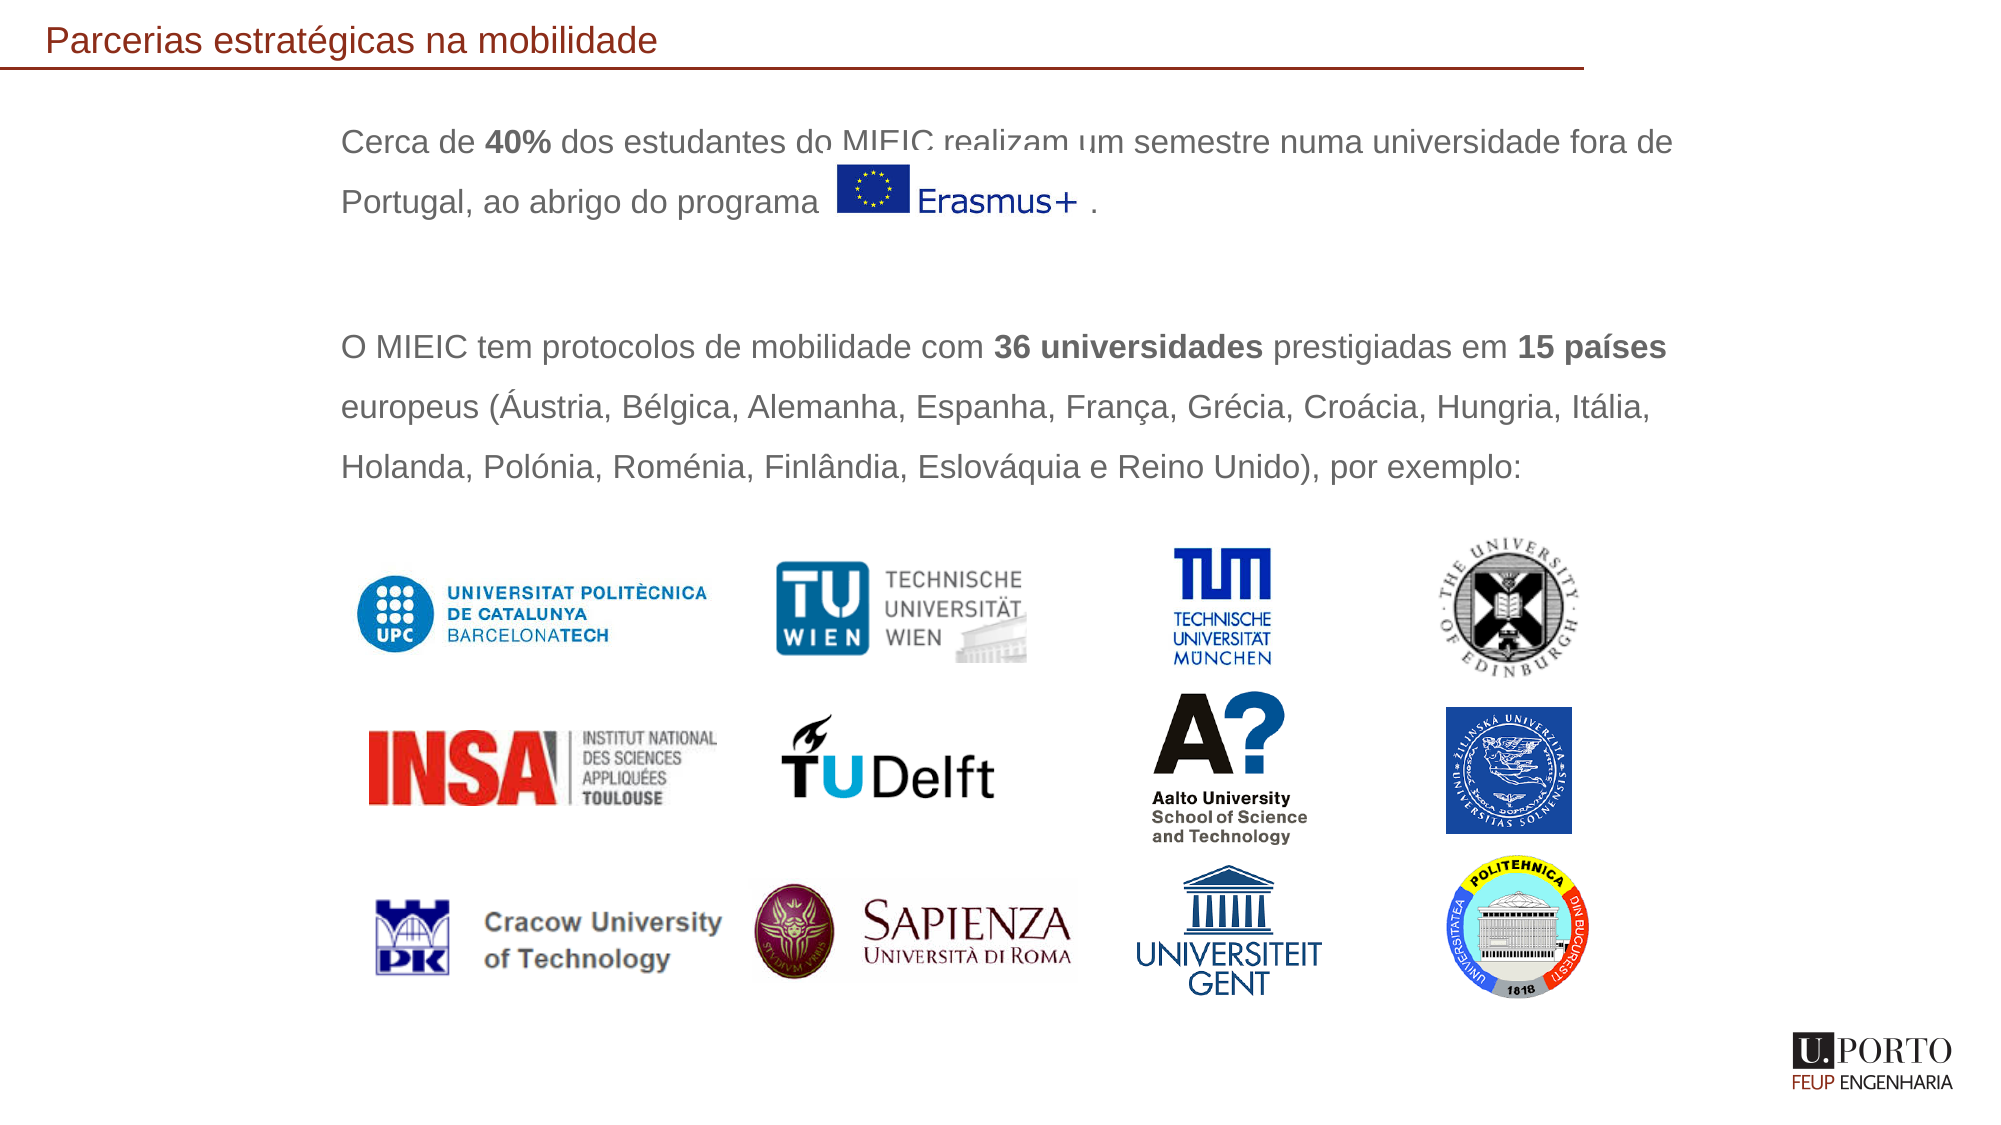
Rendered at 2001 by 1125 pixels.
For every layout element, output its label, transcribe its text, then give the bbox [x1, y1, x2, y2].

picture [823, 150, 1090, 227]
text_box Cerca de 40% dos estudantes do MIEIC realizam um semestre numa universidade fora de Portugal, ao abrigo do programa Erasmus+. . O MIEIC tem protocolos de mobilidade com 36 universidades prestigiadas em 15 países europeus (Áustria, Bélgica, Alemanha, Espanha, França, Grécia, Croácia, Hungria, Itália, Holanda, Polónia, Roménia, Finlândia, Eslováquia e Reino Unido), por exemplo: [325, 85, 1704, 585]
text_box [334, 521, 1605, 1006]
picture [1784, 1029, 1964, 1093]
text_box Parcerias estratégicas na mobilidade [30, 0, 1206, 64]
